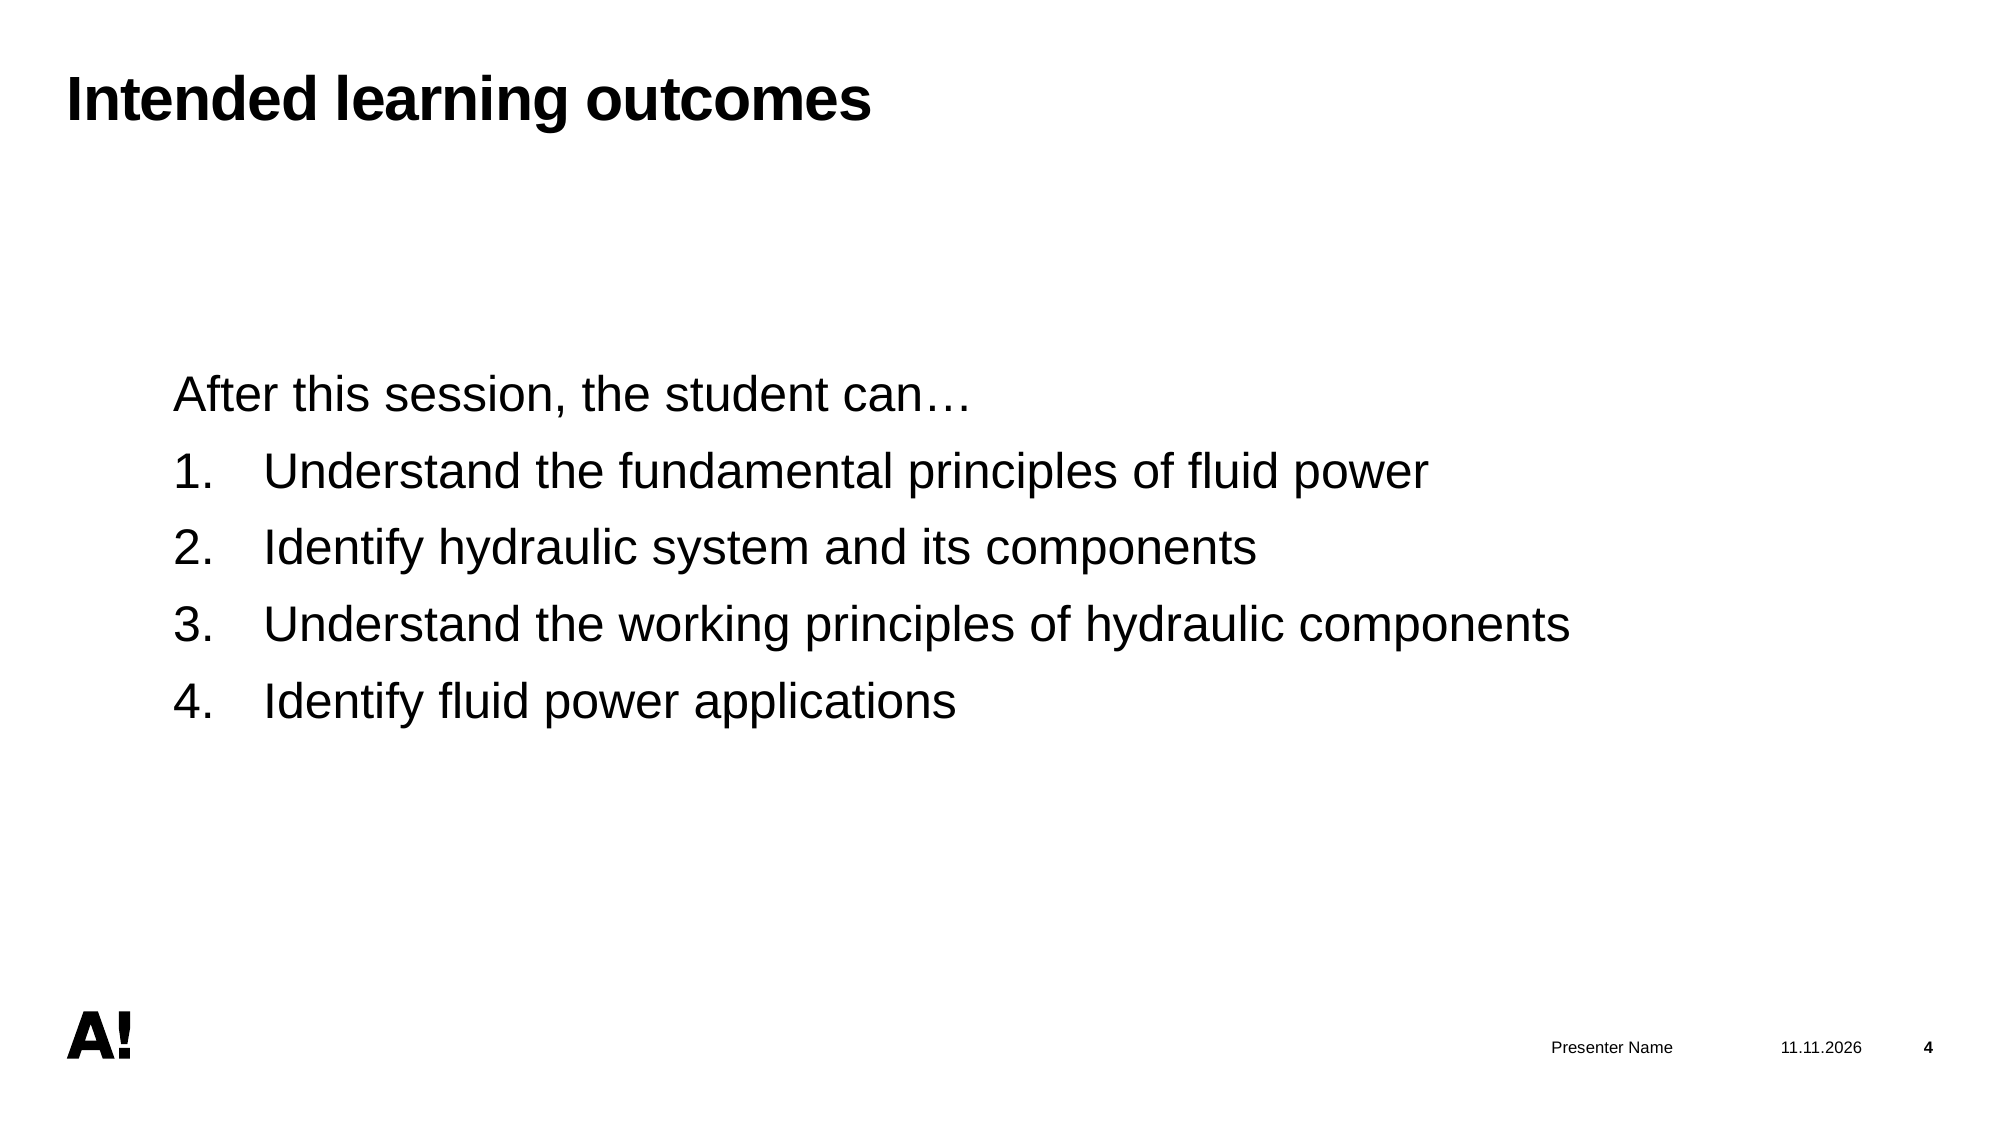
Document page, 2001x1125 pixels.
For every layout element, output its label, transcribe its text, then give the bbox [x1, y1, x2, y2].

footer Presenter Name [208, 1035, 1674, 1059]
title Intended learning outcomes [66, 66, 1933, 244]
slide_number 4 [1862, 1035, 1933, 1059]
list After this session, the student can… Understand the fundamental principles of fluid power Identify hydraulic system and its components Understand the working principles of hydraulic components Identify fluid power applications [173, 361, 1827, 965]
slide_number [1674, 1035, 1862, 1059]
